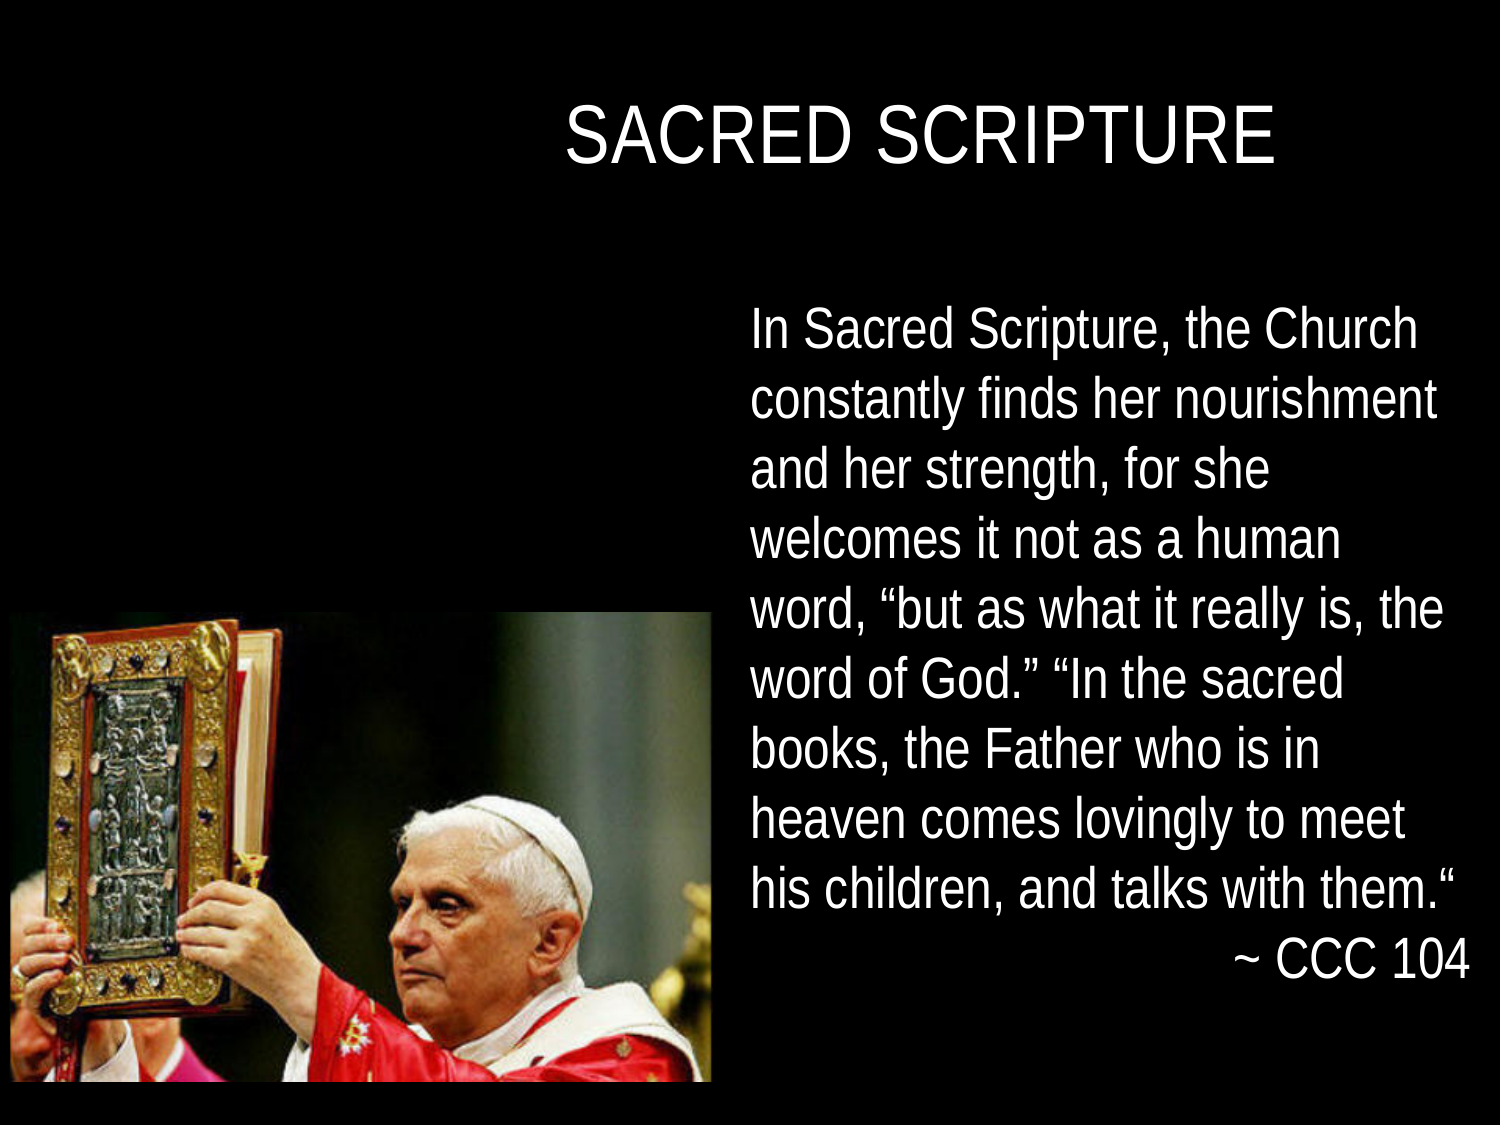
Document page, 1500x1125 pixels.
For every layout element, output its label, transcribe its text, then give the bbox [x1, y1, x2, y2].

title Sacred SCRIPTURE [549, 62, 1388, 188]
picture [9, 612, 713, 1082]
text_box In Sacred Scripture, the Church constantly finds her nourishment and her strength, for she welcomes it not as a human word, “but as what it really is, the word of God.” “In the sacred books, the Father who is in heaven comes lovingly to meet his children, and talks with them.“ ~ CCC 104 [736, 282, 1486, 998]
